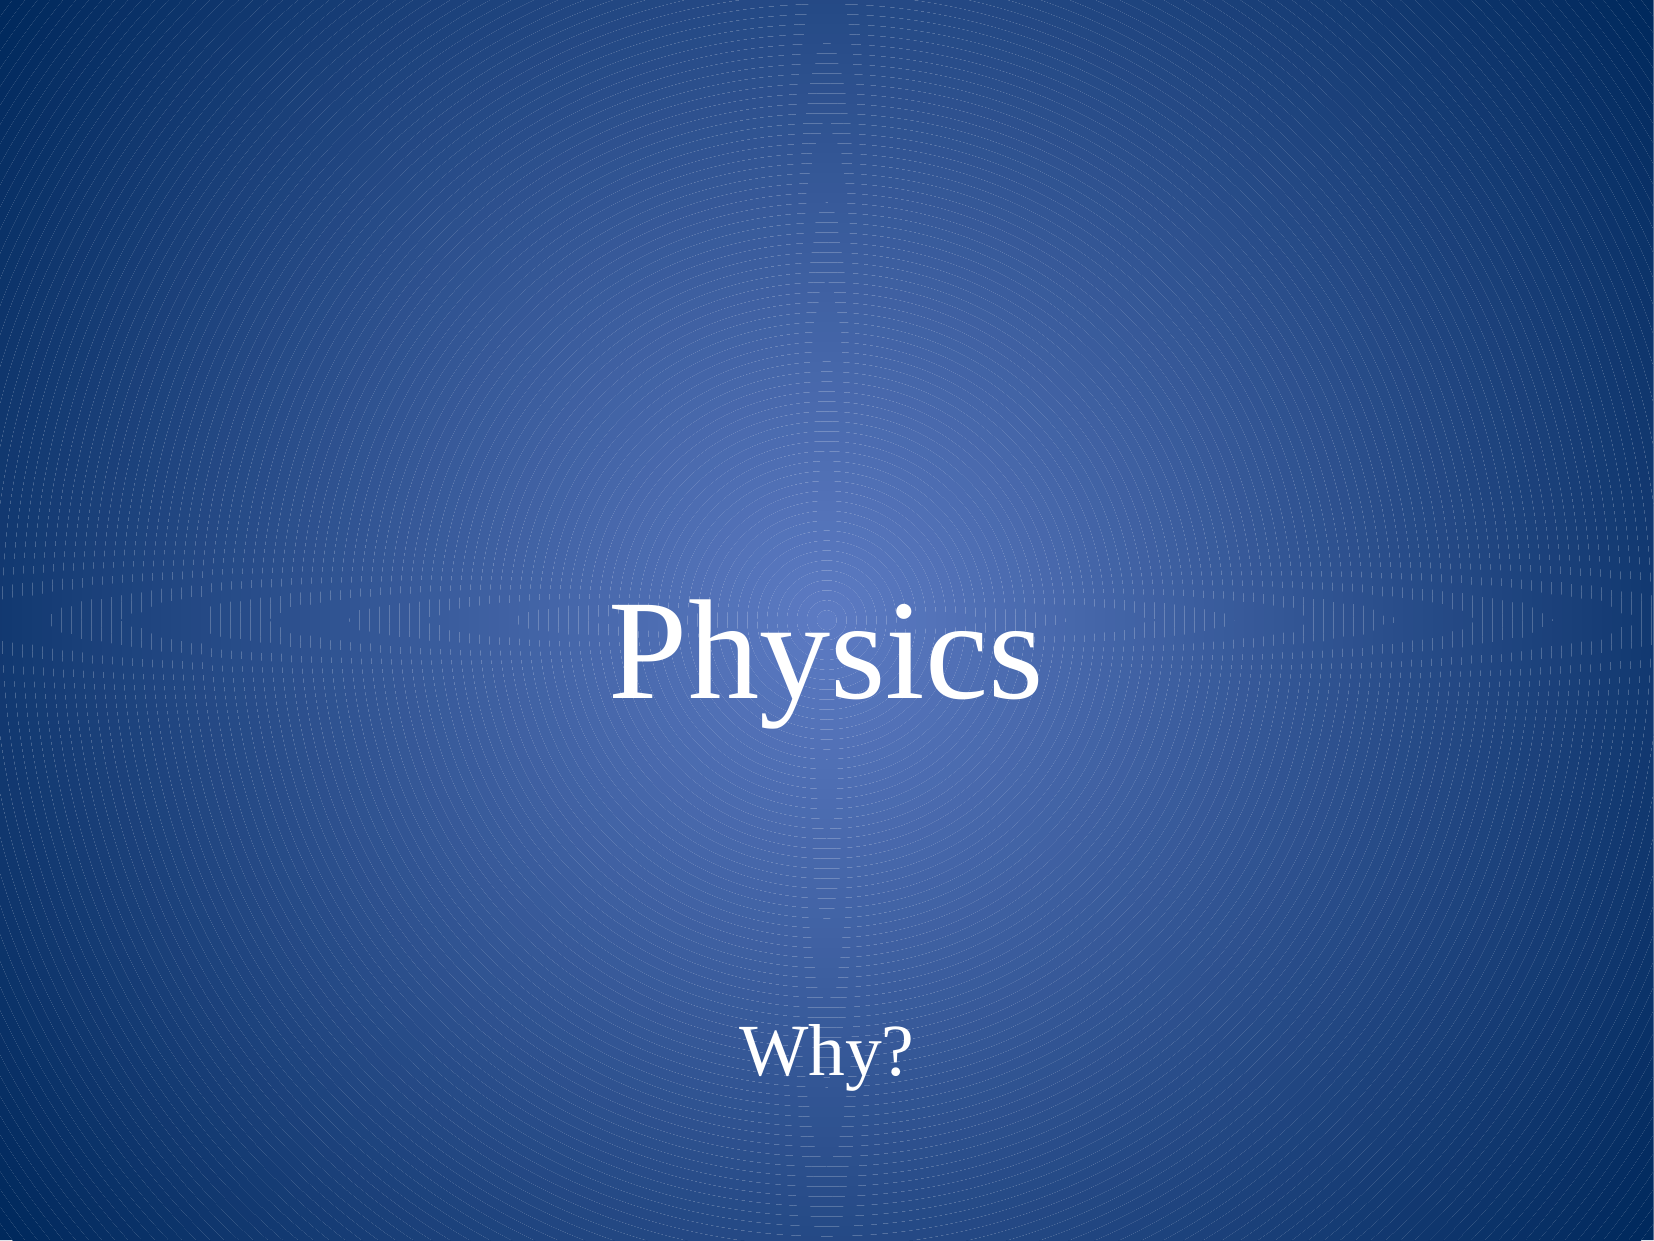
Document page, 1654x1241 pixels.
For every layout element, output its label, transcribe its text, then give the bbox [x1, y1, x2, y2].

text_box Why? [0, 995, 1654, 1098]
title Physics [0, 538, 1654, 746]
